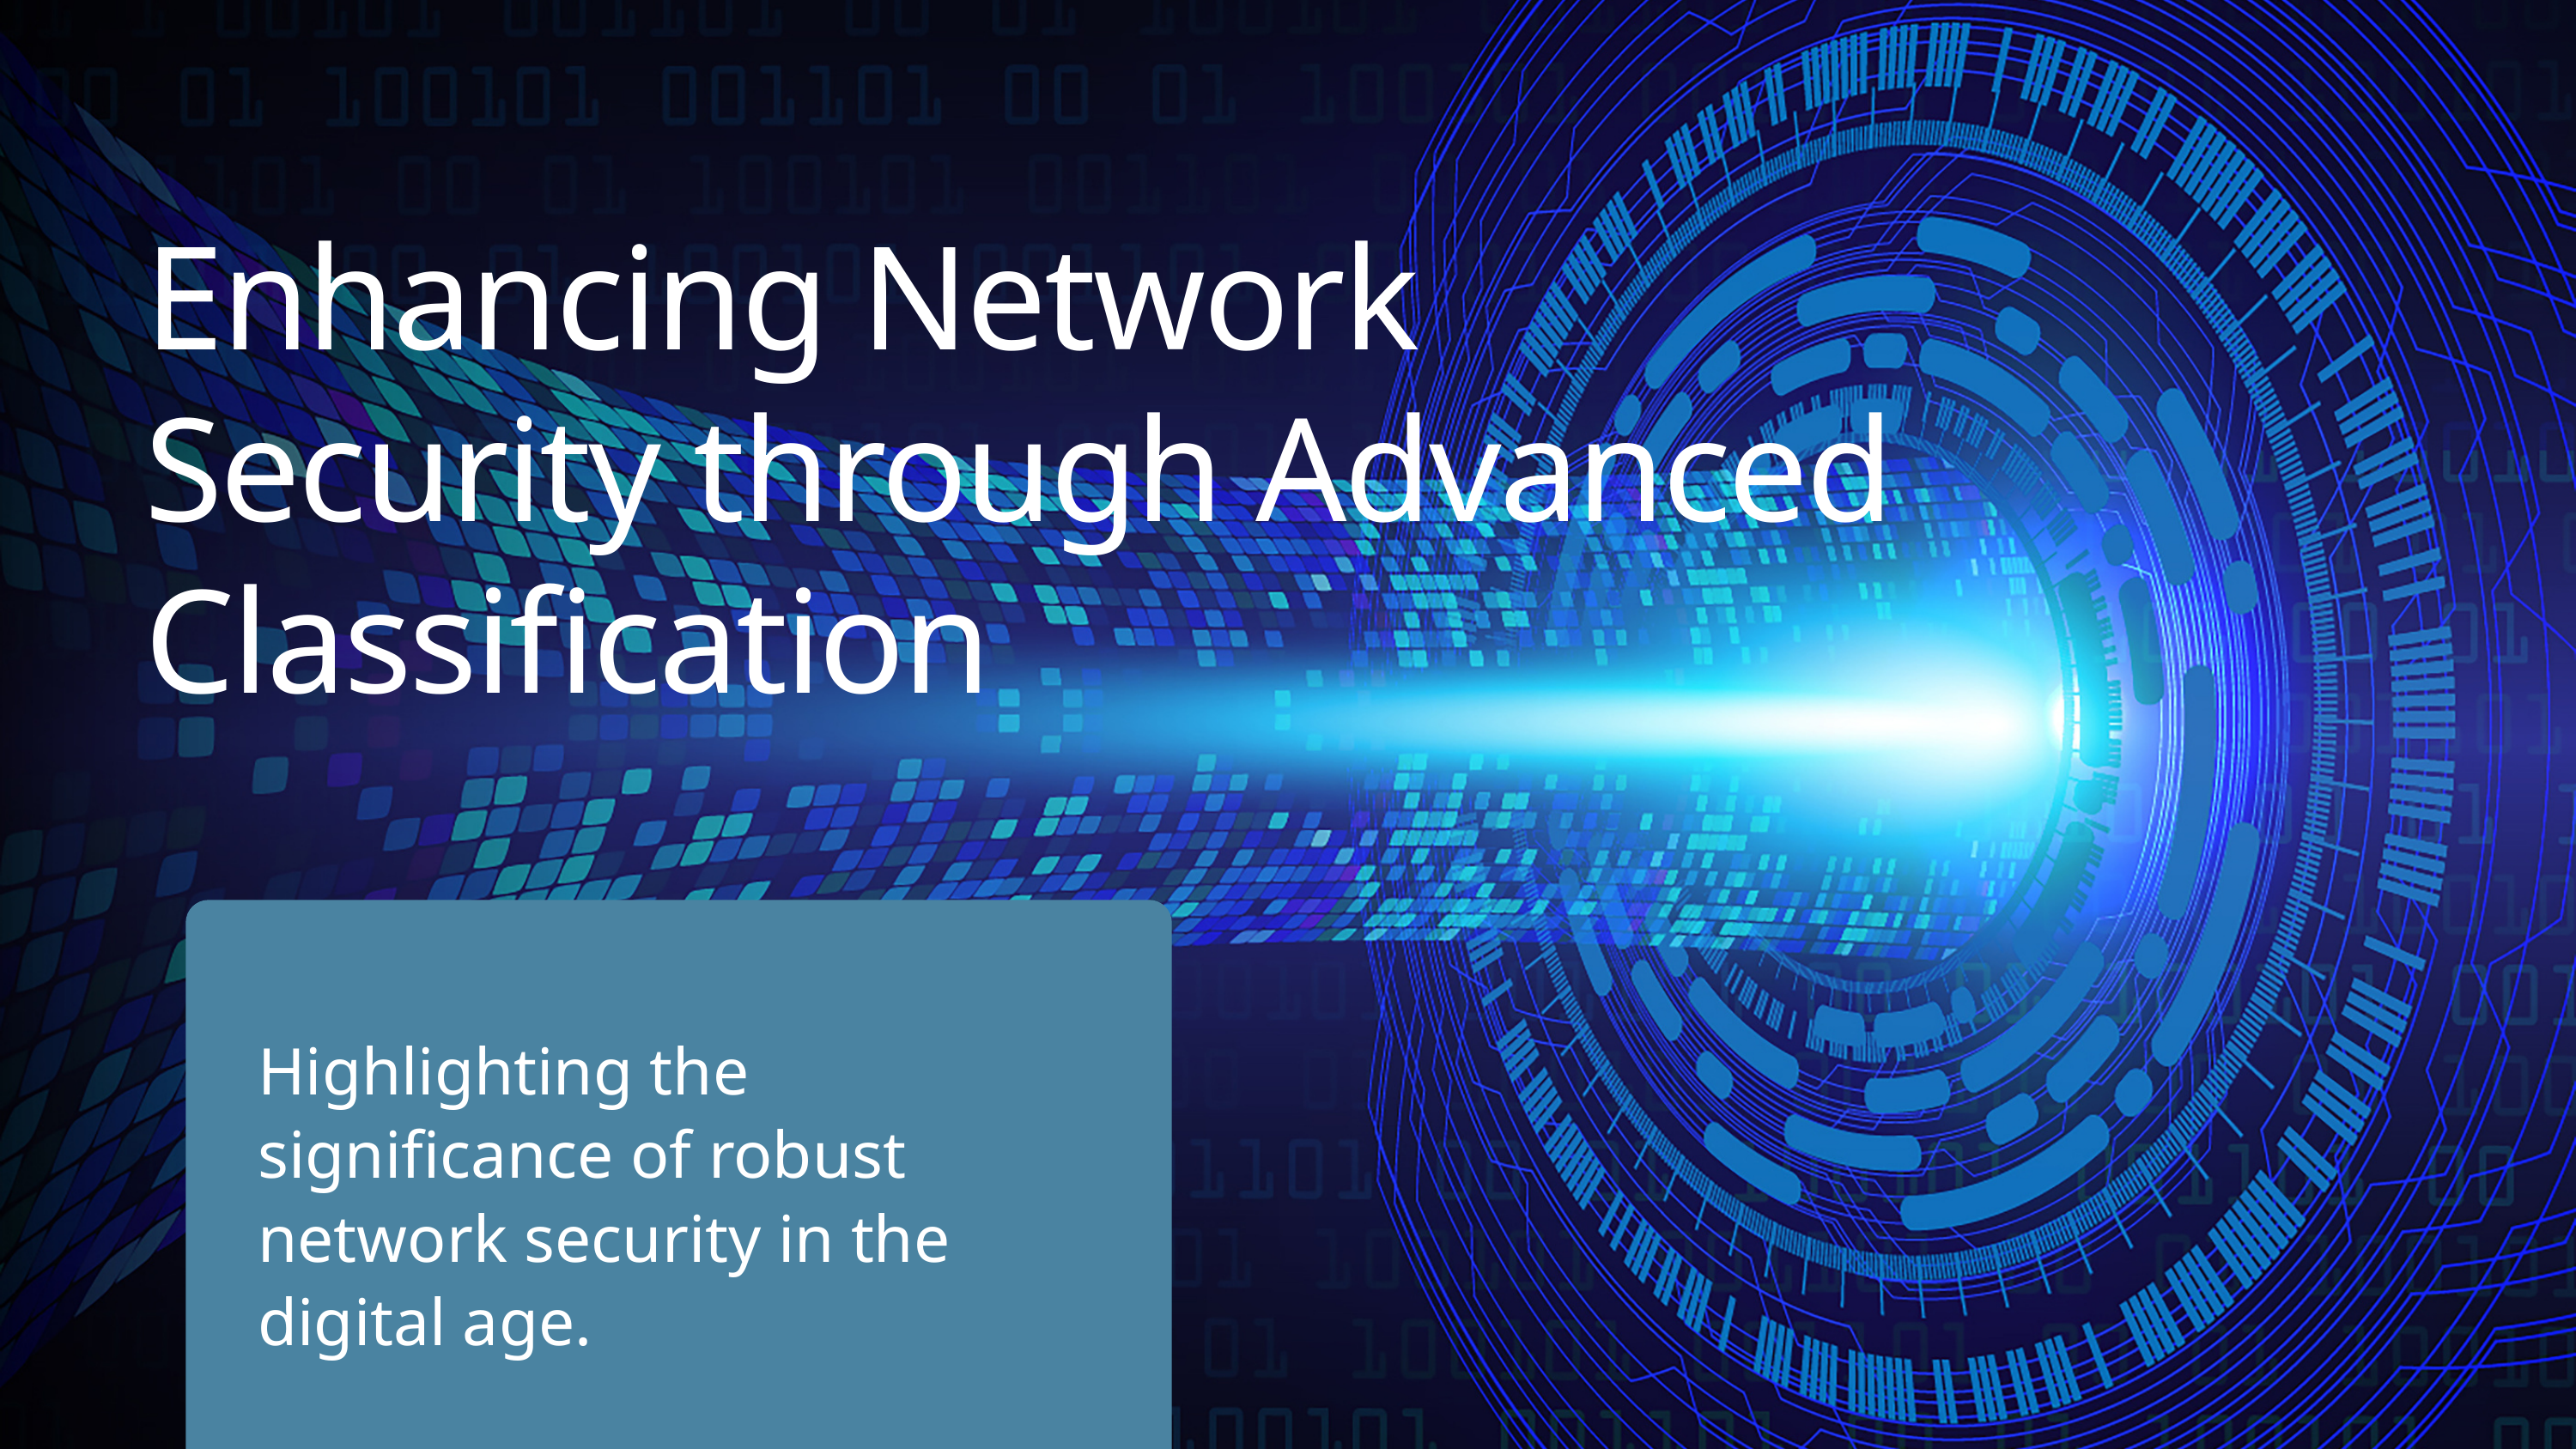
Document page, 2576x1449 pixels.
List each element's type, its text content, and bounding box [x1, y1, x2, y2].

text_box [185, 900, 1172, 1449]
text_box Enhancing Network Security through Advanced Classification [144, 206, 1939, 722]
text_box [0, 0, 2576, 1449]
